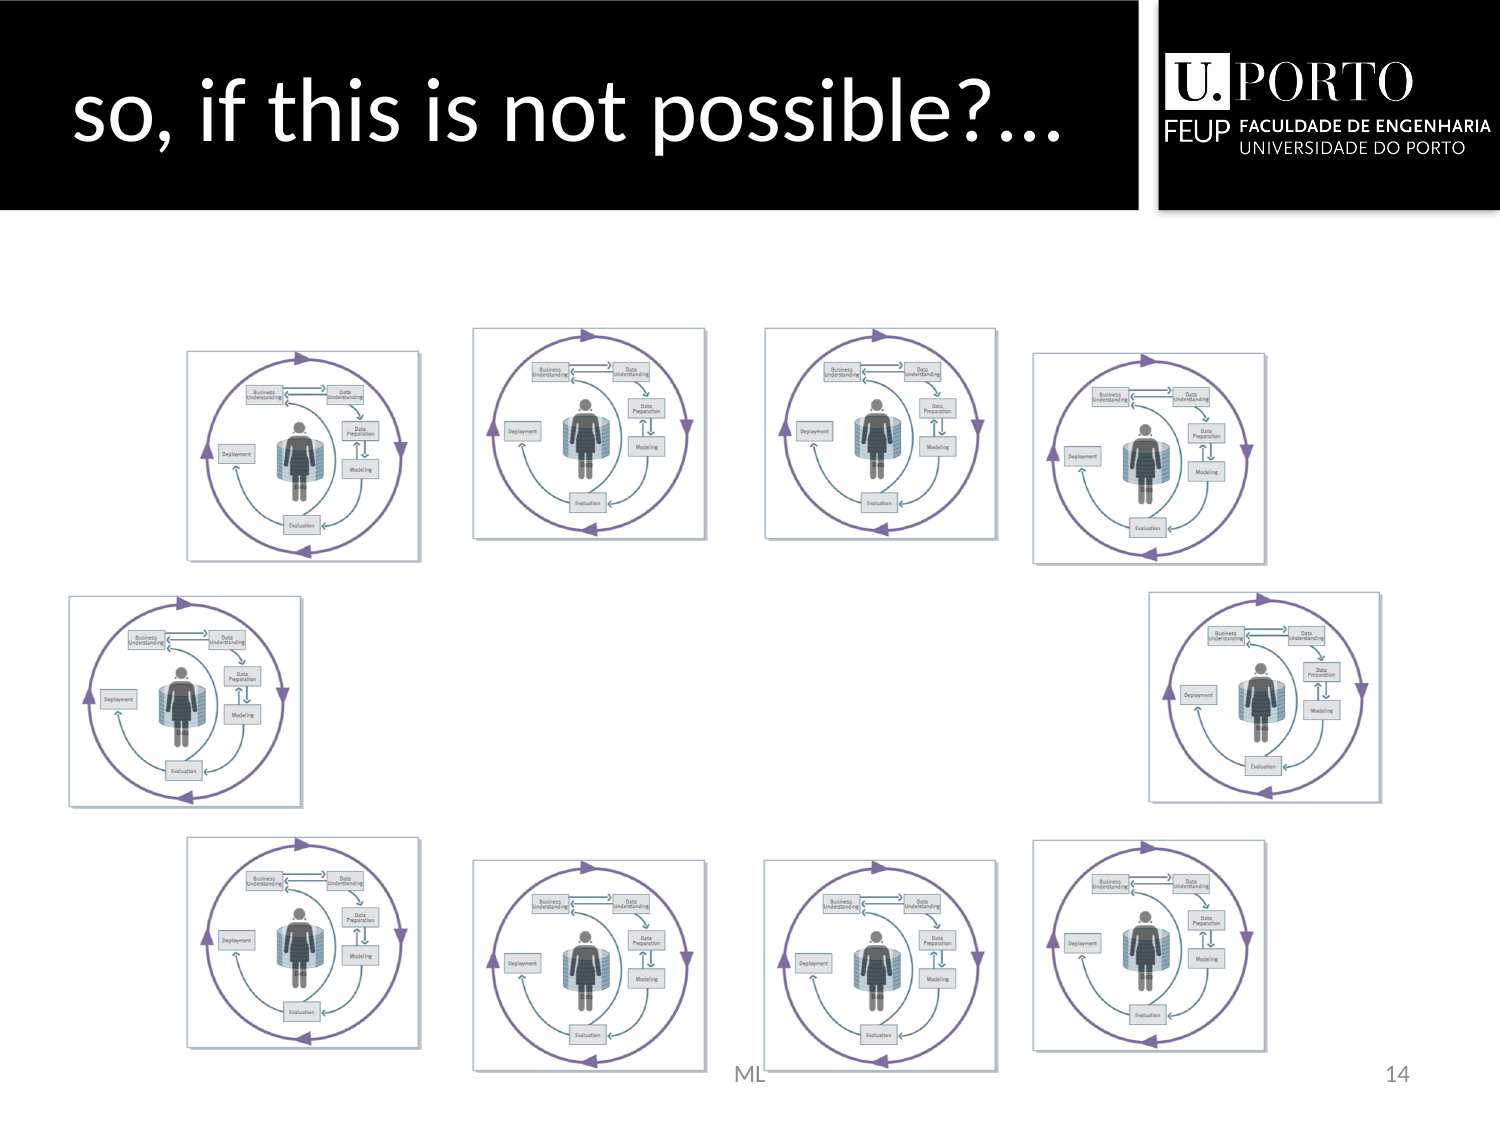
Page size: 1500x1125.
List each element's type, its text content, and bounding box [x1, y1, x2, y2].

picture [1030, 837, 1268, 1053]
picture [470, 325, 709, 541]
picture [1158, 47, 1499, 160]
title so, if this is not possible?... [0, 0, 1139, 211]
slide_number 14 [1074, 1042, 1425, 1103]
footer ML [512, 1042, 988, 1103]
picture [470, 857, 708, 1073]
picture [184, 347, 422, 564]
picture [184, 834, 422, 1050]
picture [1030, 350, 1268, 566]
picture [66, 593, 304, 809]
picture [1145, 588, 1384, 805]
picture [761, 325, 1000, 541]
picture [761, 857, 1000, 1073]
